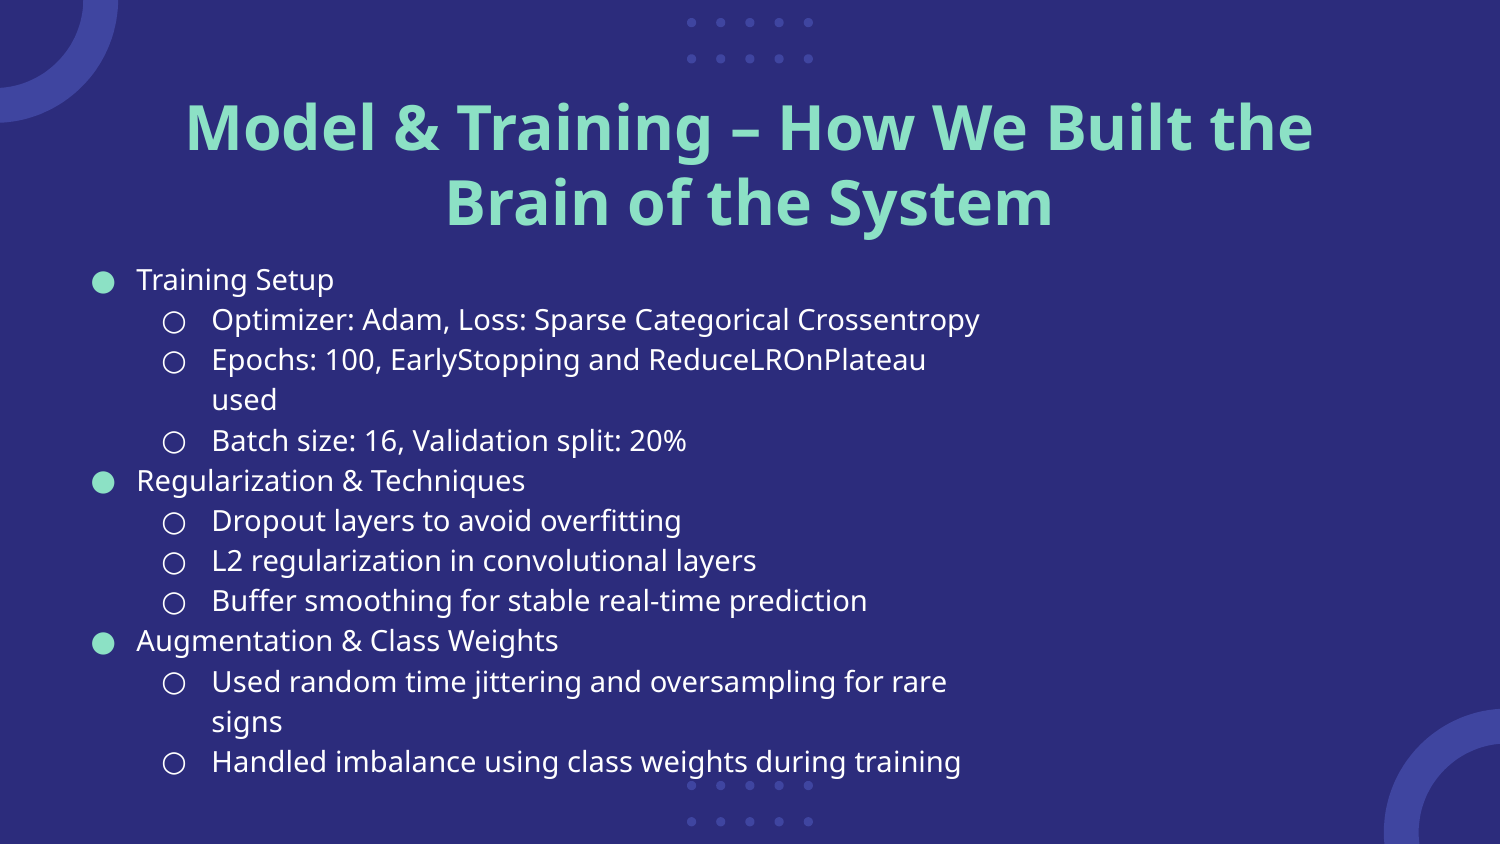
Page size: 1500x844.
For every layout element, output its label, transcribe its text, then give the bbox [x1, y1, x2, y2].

list Training Setup Optimizer: Adam, Loss: Sparse Categorical Crossentropy Epochs: 100, EarlyStopping and ReduceLROnPlateau used Batch size: 16, Validation split: 20% Regularization & Techniques Dropout layers to avoid overfitting L2 regularization in convolutional layers Buffer smoothing for stable real-time prediction Augmentation & Class Weights Used random time jittering and oversampling for rare signs Handled imbalance using class weights during training [46, 241, 1007, 772]
title Model & Training – How We Built the Brain of the System [118, 72, 1382, 167]
